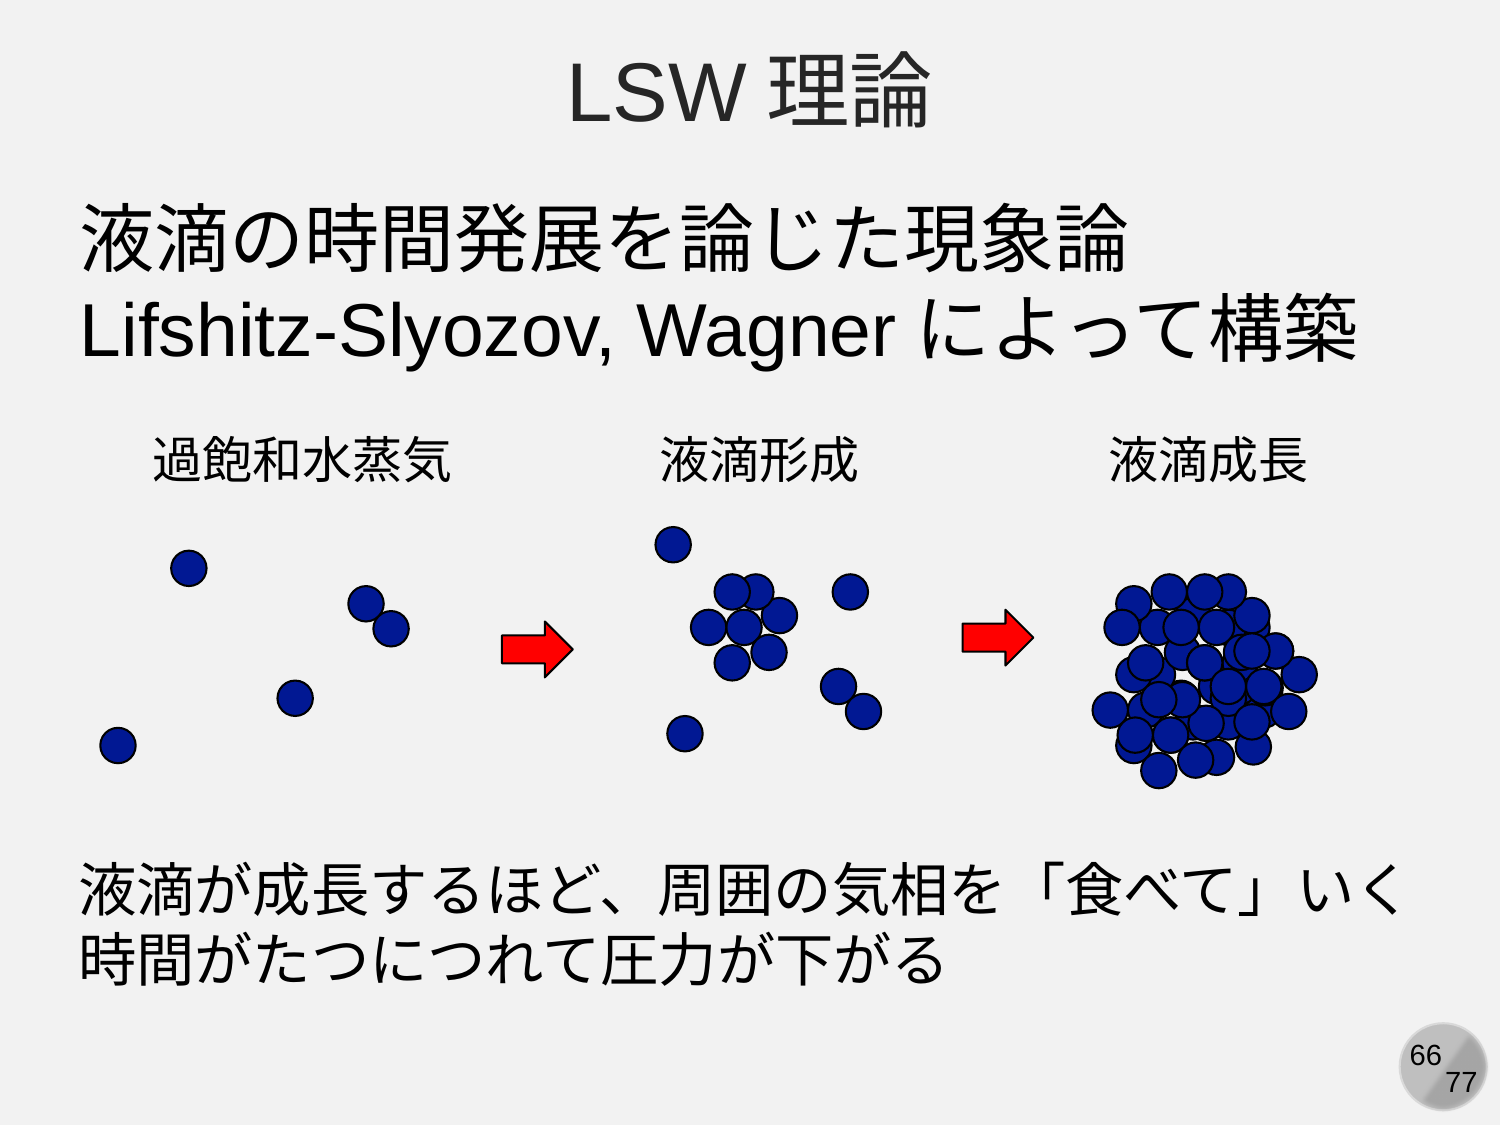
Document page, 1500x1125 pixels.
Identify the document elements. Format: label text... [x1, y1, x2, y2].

text_box [713, 573, 751, 611]
text_box [726, 608, 763, 647]
text_box [276, 679, 314, 718]
text_box [819, 667, 858, 706]
text_box [750, 633, 788, 672]
text_box [961, 608, 1035, 667]
text_box [831, 573, 870, 611]
text_box 液滴が成長するほど、周囲の気相を「食べて」いく 時間がたつにつれて圧力が下がる [63, 845, 1428, 1001]
text_box [99, 726, 137, 765]
text_box [654, 525, 692, 564]
text_box [347, 585, 385, 623]
text_box [372, 610, 410, 648]
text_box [1092, 574, 1317, 789]
text_box [744, 573, 775, 611]
list LSW理論 [0, 31, 1500, 155]
text_box 過飽和水蒸気 [137, 420, 468, 496]
text_box [666, 714, 704, 753]
text_box 液滴成長 [1093, 420, 1324, 496]
text_box 液滴の時間発展を論じた現象論 Lifshitz-Slyozov, Wagnerによって構築 [65, 184, 1374, 380]
text_box [170, 549, 208, 588]
text_box [500, 620, 574, 679]
text_box [713, 644, 751, 682]
text_box [844, 692, 883, 731]
text_box [689, 608, 728, 647]
text_box 液滴形成 [644, 420, 875, 496]
text_box [760, 596, 799, 635]
